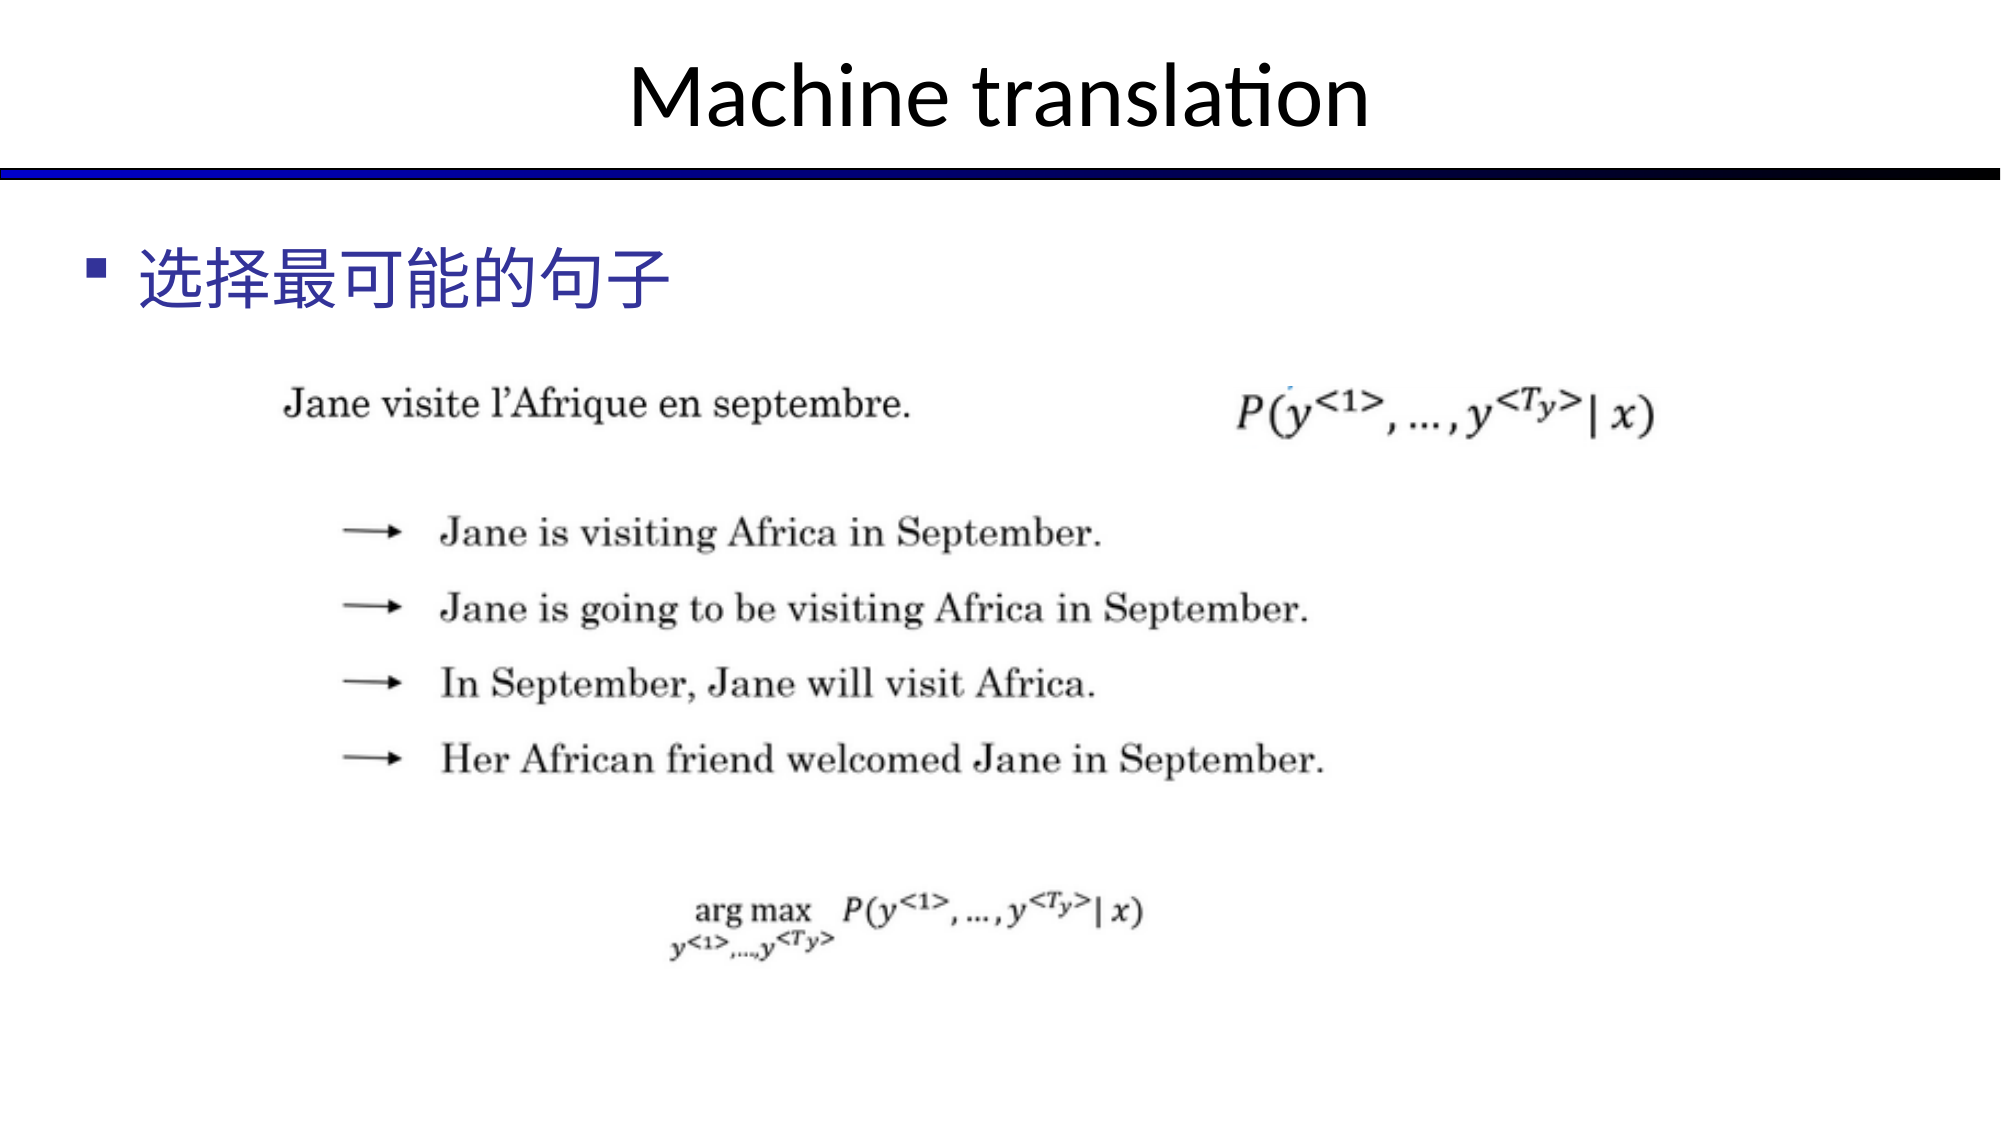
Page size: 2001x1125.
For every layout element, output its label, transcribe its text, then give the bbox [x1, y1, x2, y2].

picture [657, 866, 1150, 977]
title Machine translation [0, 0, 2000, 184]
picture [1233, 386, 1661, 449]
picture [276, 373, 926, 434]
list 选择最可能的句子 [66, 228, 1934, 1006]
picture [323, 505, 1342, 797]
